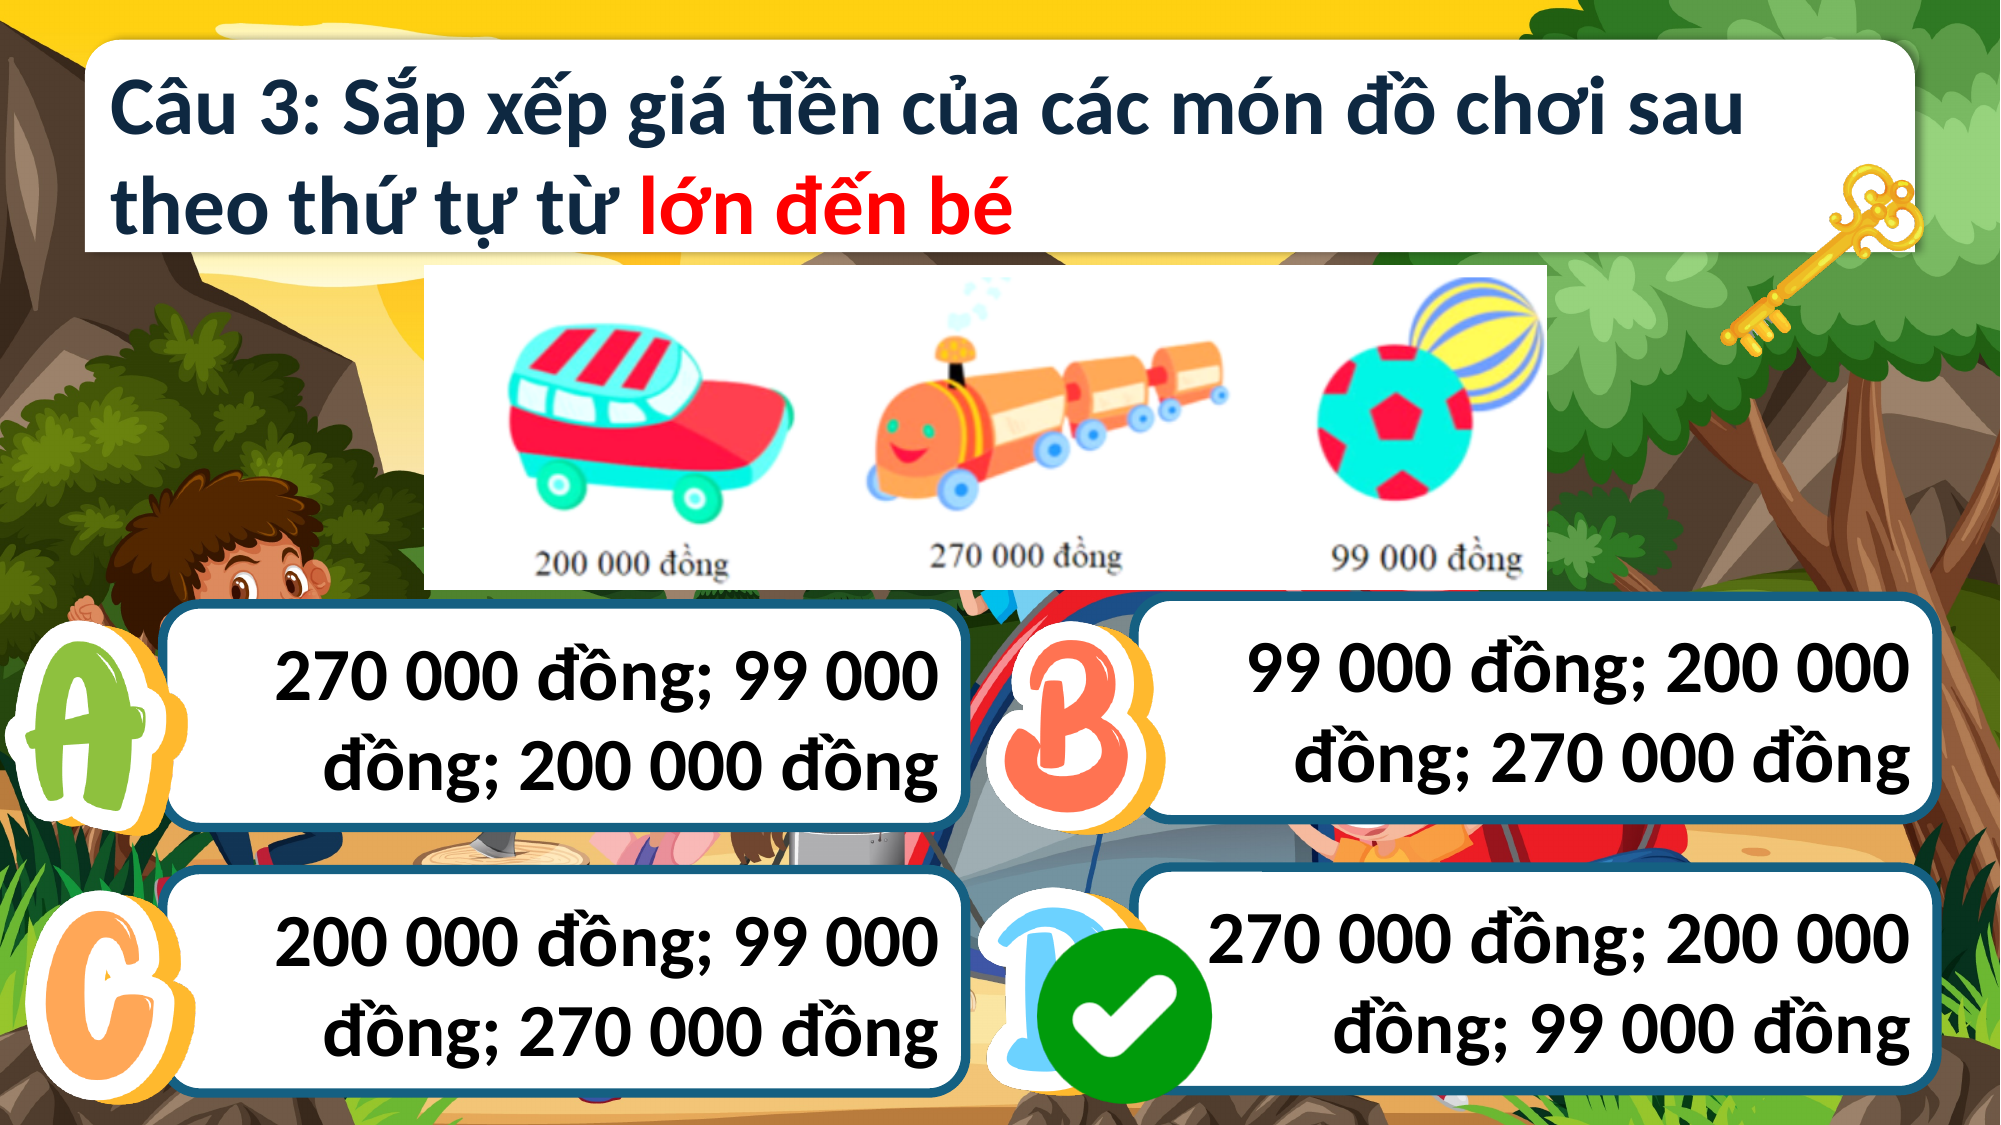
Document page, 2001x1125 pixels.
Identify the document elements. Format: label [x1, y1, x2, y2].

text_box [984, 595, 1938, 836]
text_box [0, 603, 967, 836]
picture [0, 0, 2000, 1125]
text_box [974, 866, 1938, 1096]
text_box [24, 868, 967, 1106]
